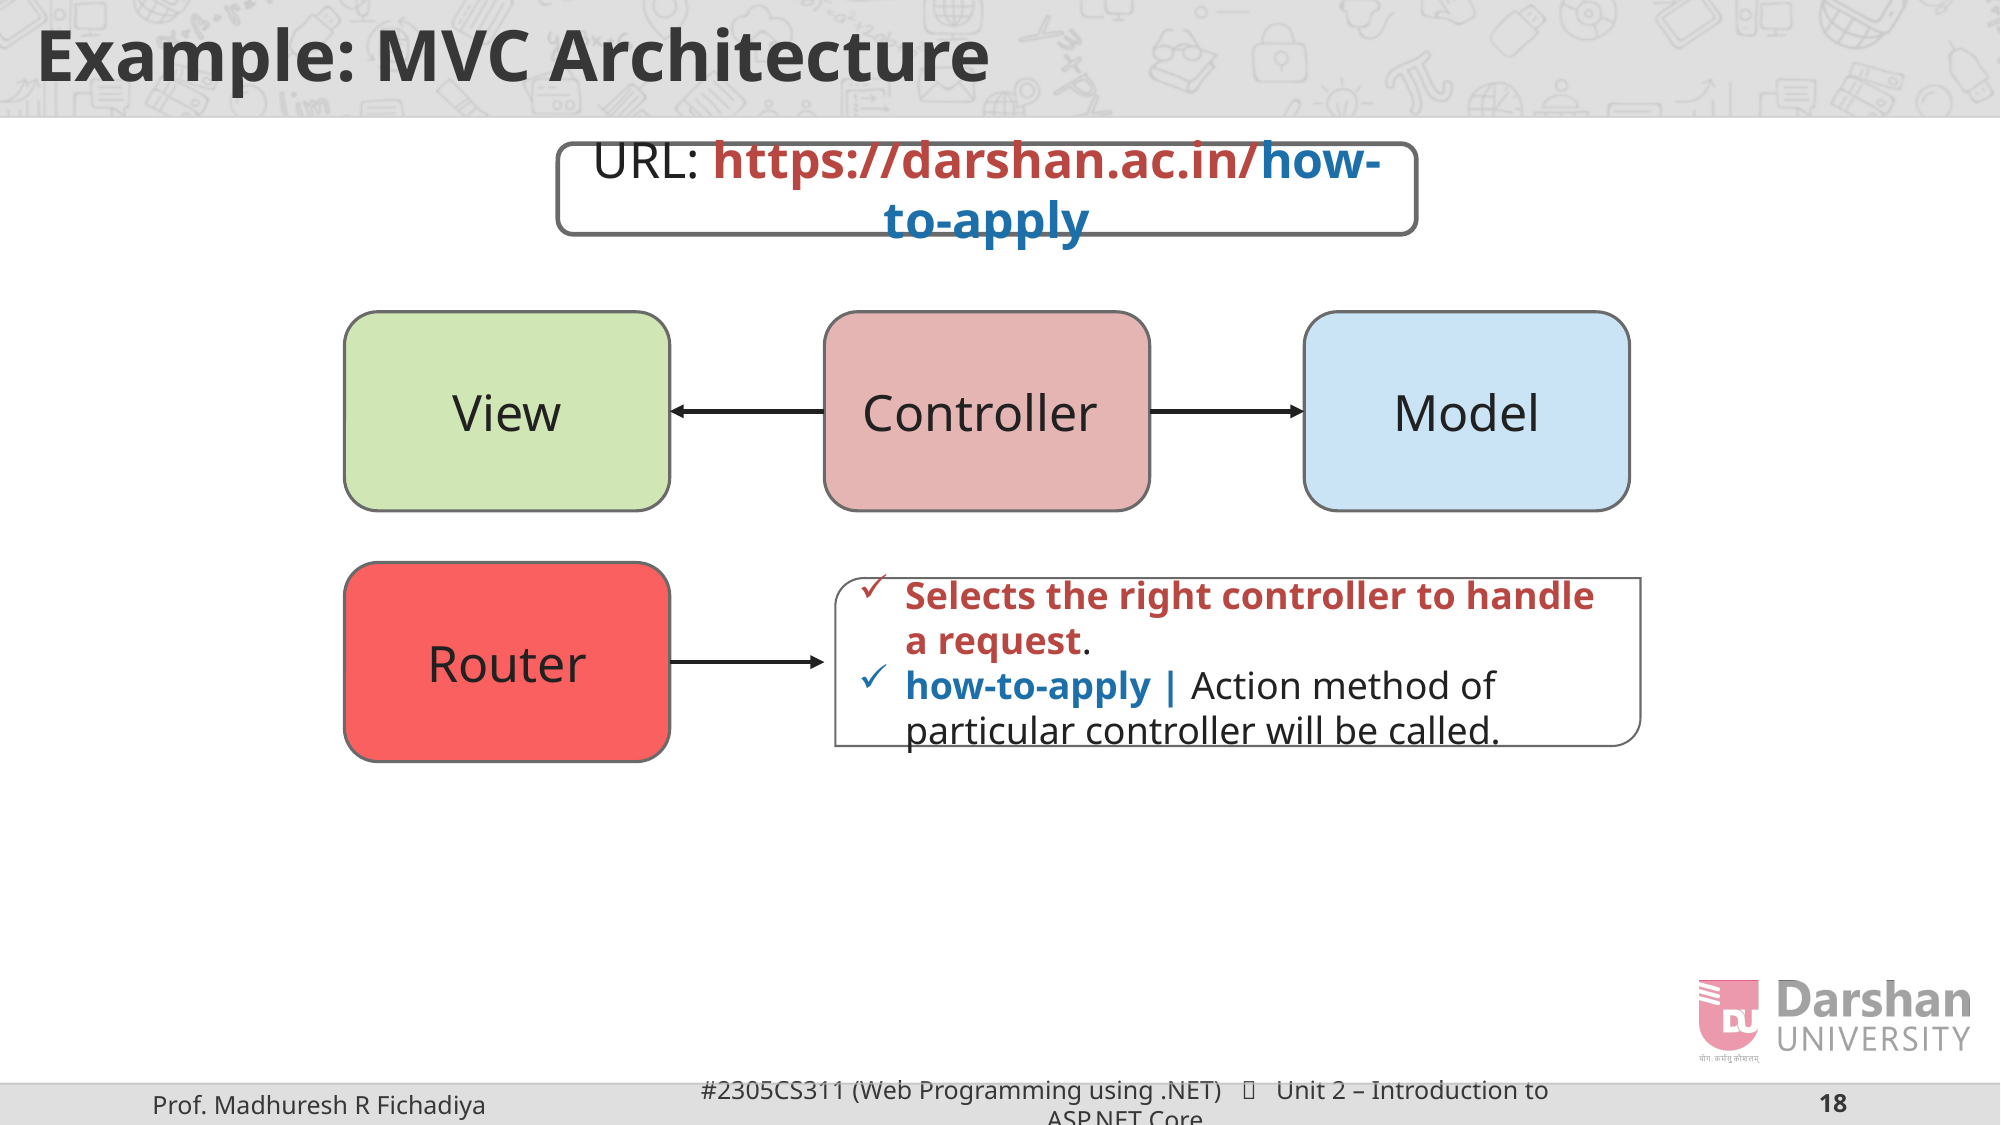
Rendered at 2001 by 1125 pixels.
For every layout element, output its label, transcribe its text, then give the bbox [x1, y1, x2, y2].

text_box Model [1303, 310, 1631, 512]
text_box Selects the right controller to handle a request. how-to-apply | Action method of particular controller will be called. [834, 576, 1642, 748]
text_box View [343, 310, 671, 512]
title Example: MVC Architecture [0, 0, 2000, 117]
text_box URL: https://darshan.ac.in/how-to-apply [556, 142, 1418, 236]
text_box Controller [823, 310, 1151, 512]
text_box Router [343, 561, 671, 763]
